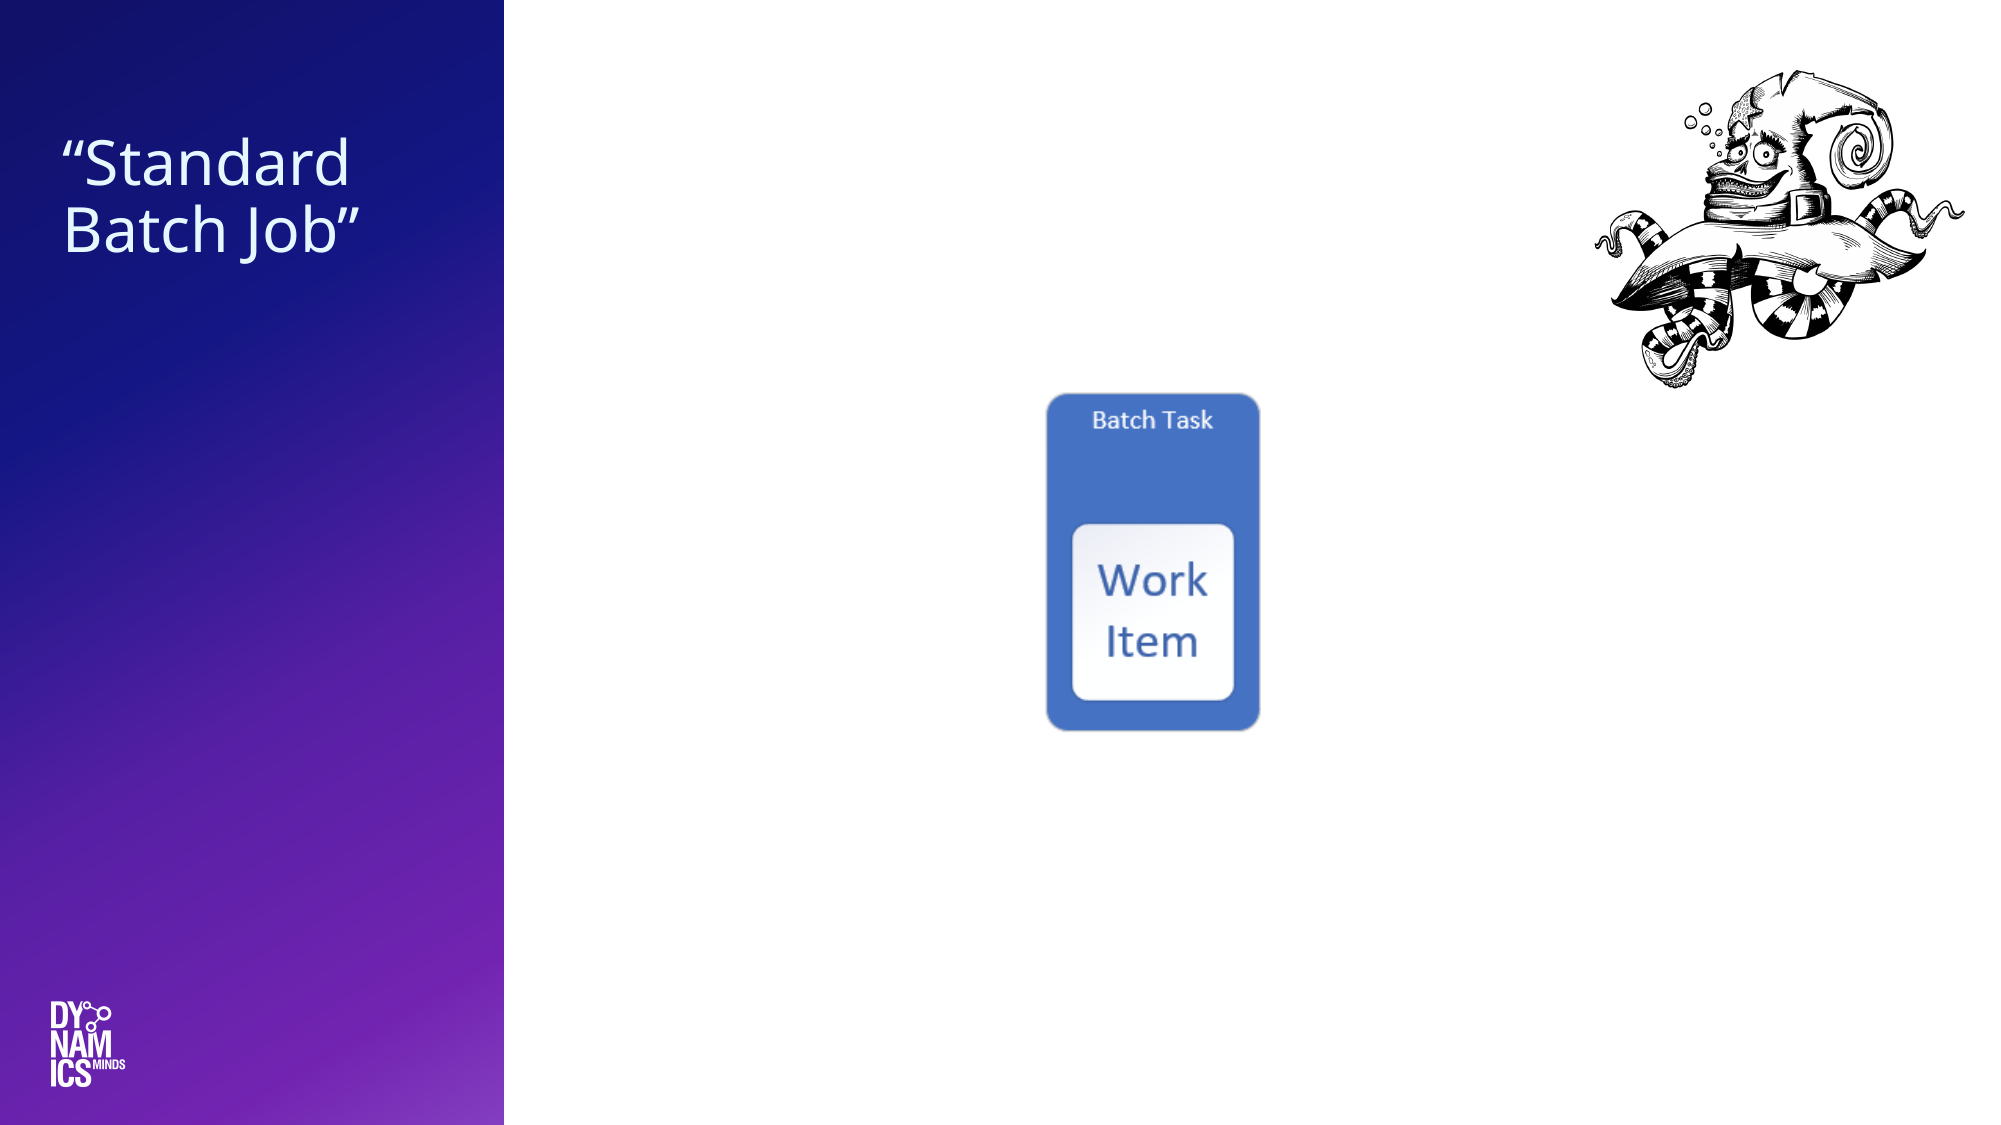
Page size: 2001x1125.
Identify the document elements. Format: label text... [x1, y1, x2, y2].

picture [0, 0, 2001, 1125]
title “Standard Batch Job” [62, 131, 438, 268]
